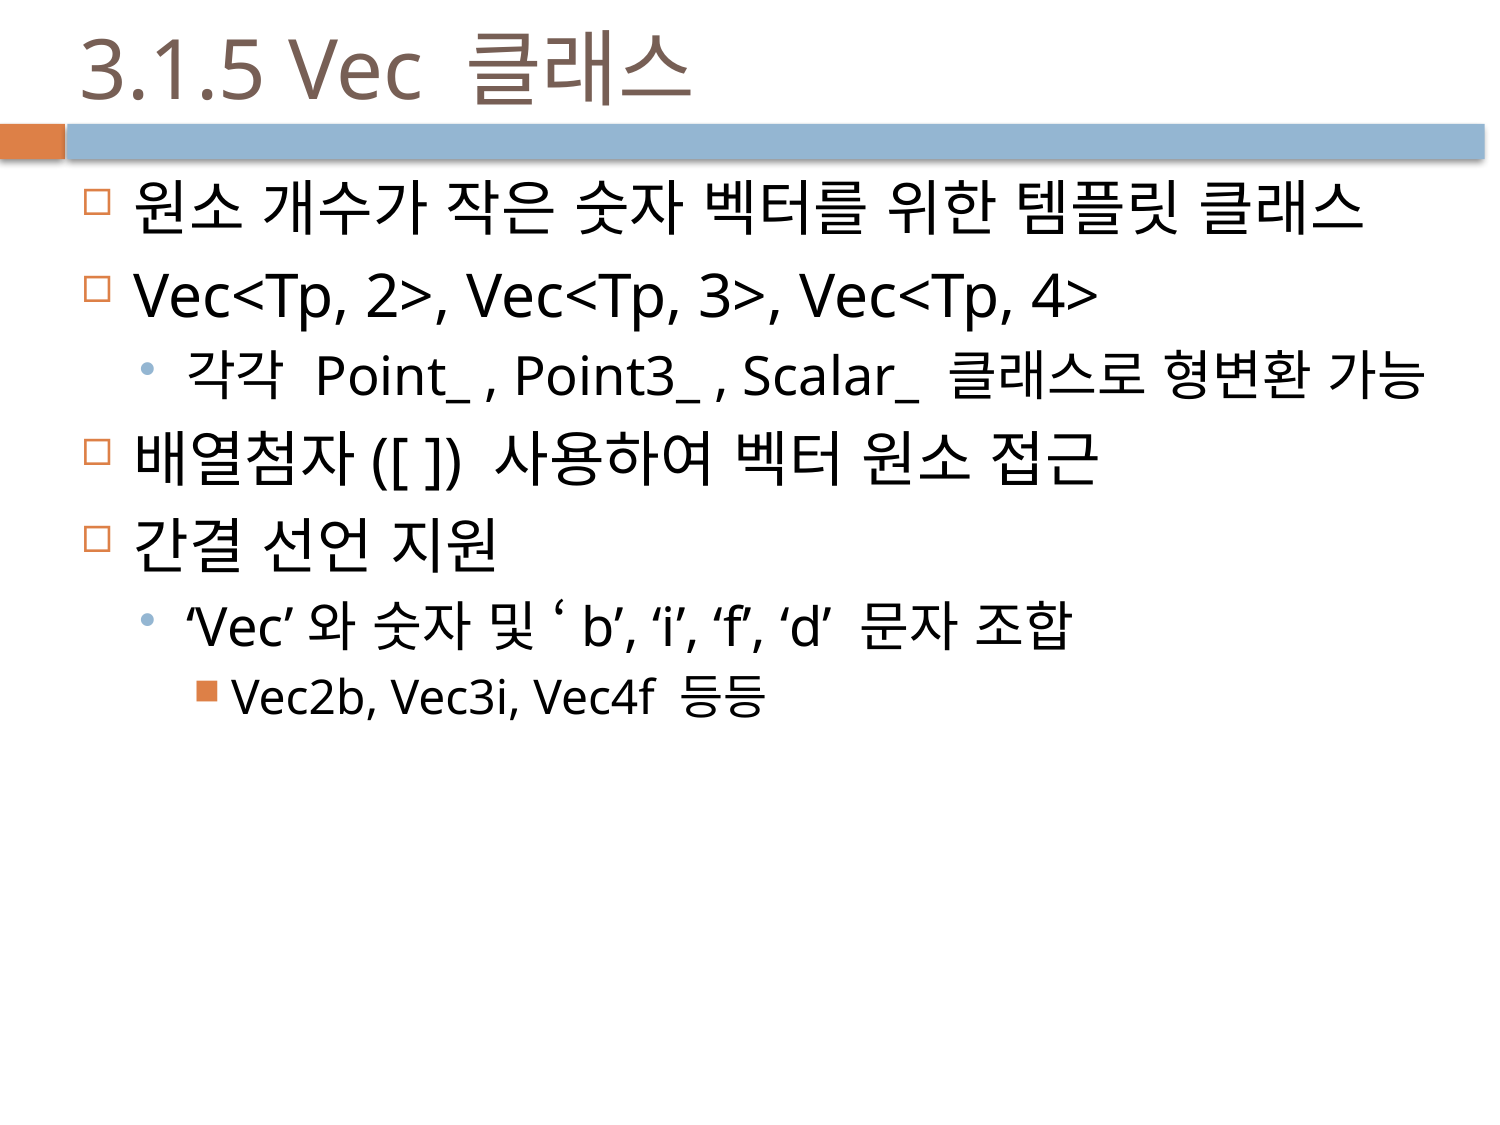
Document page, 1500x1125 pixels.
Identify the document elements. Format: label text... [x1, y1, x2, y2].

list 원소 개수가 작은 숫자 벡터를 위한 템플릿 클래스 Vec<Tp, 2>, Vec<Tp, 3>, Vec<Tp, 4> 각각 Point_ , Point3_ , Scalar_ 클래스로 형변환 가능 배열첨자([ ]) 사용하여 벡터 원소 접근 간결 선언 지원 ‘Vec’와 숫자 및 ‘b’, ‘i’, ‘f’, ‘d’ 문자 조합 Vec2b, Vec3i, Vec4f 등등 [66, 162, 1484, 1049]
title 3.1.5 Vec 클래스 [64, 7, 1471, 126]
